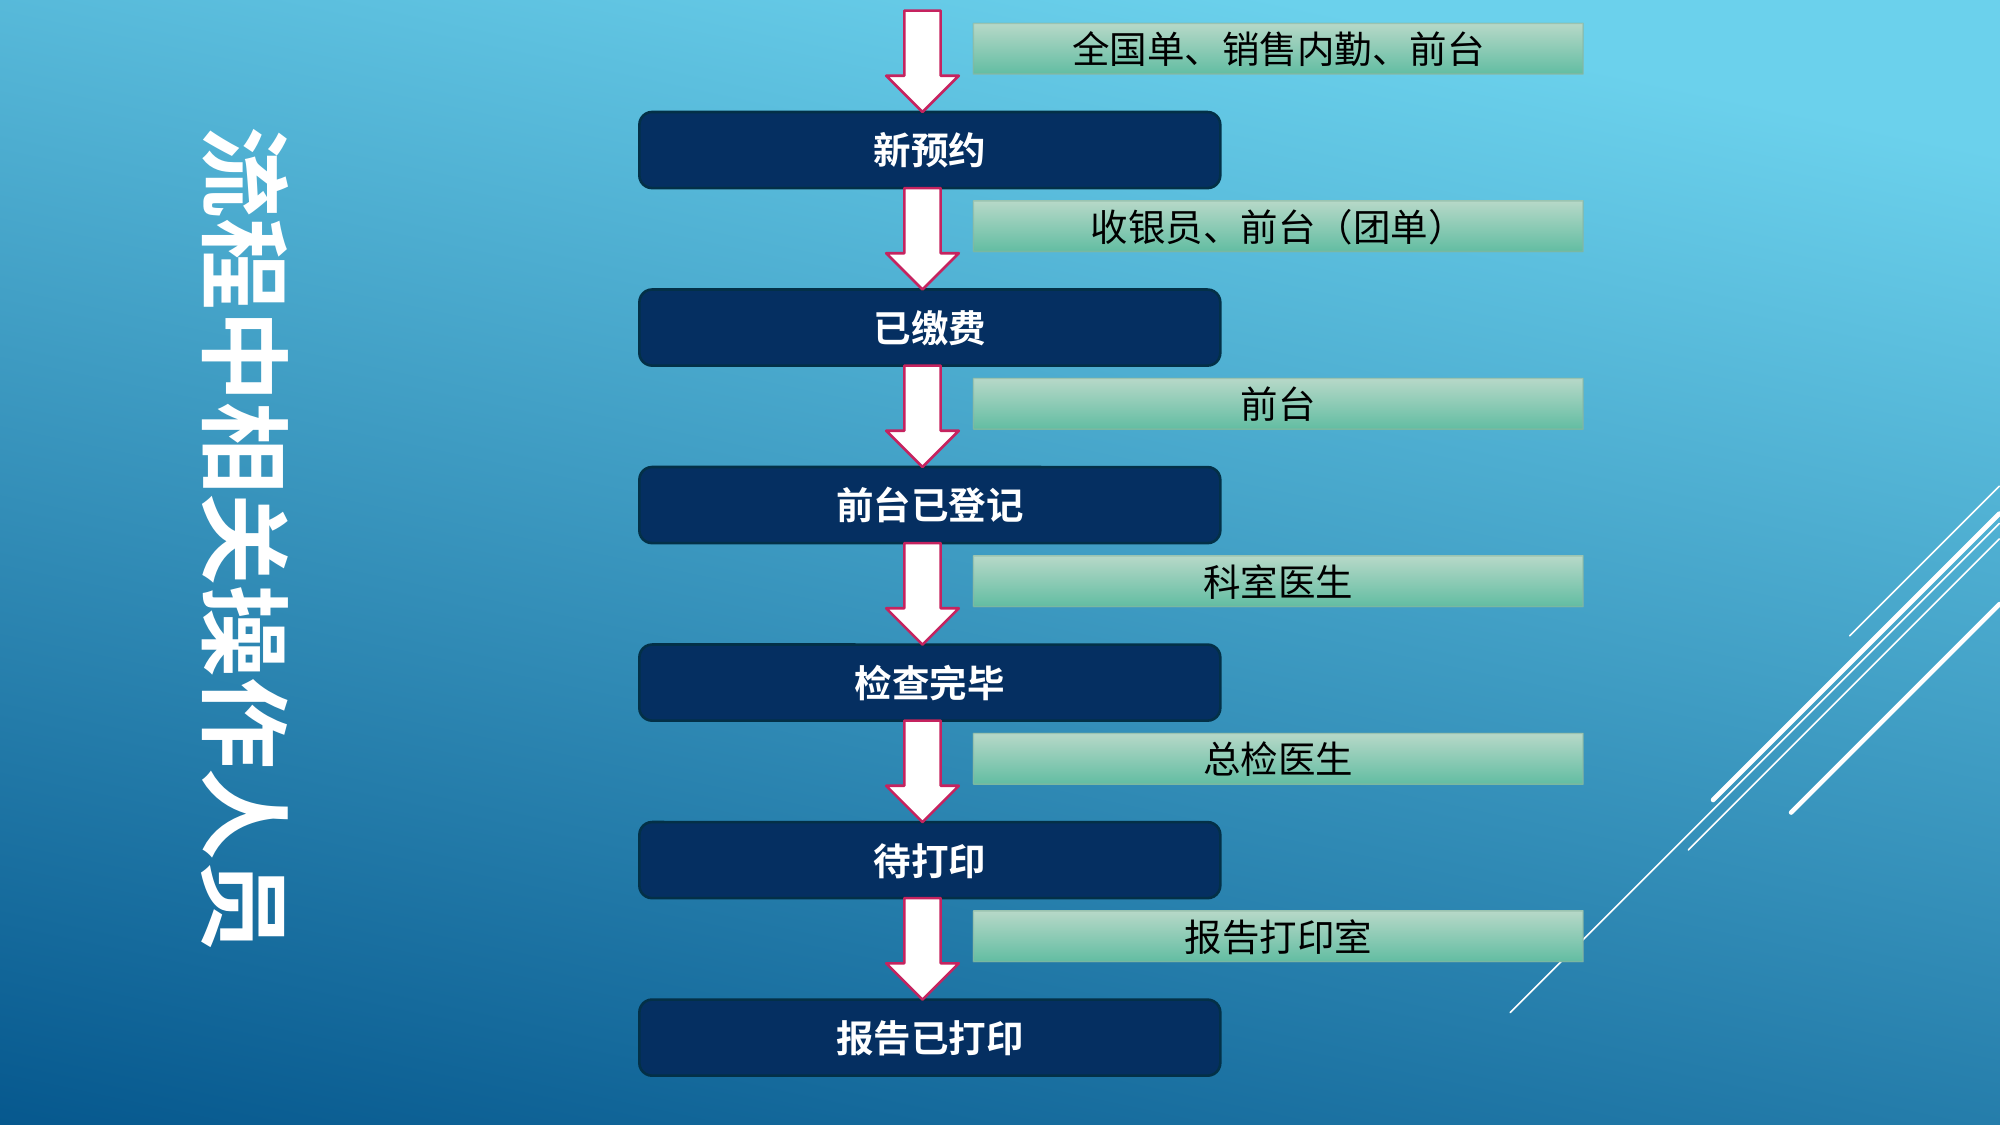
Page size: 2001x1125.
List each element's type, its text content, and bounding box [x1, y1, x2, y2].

text_box 流程中相关操作人员 [167, 112, 309, 1026]
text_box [639, 10, 1584, 1076]
